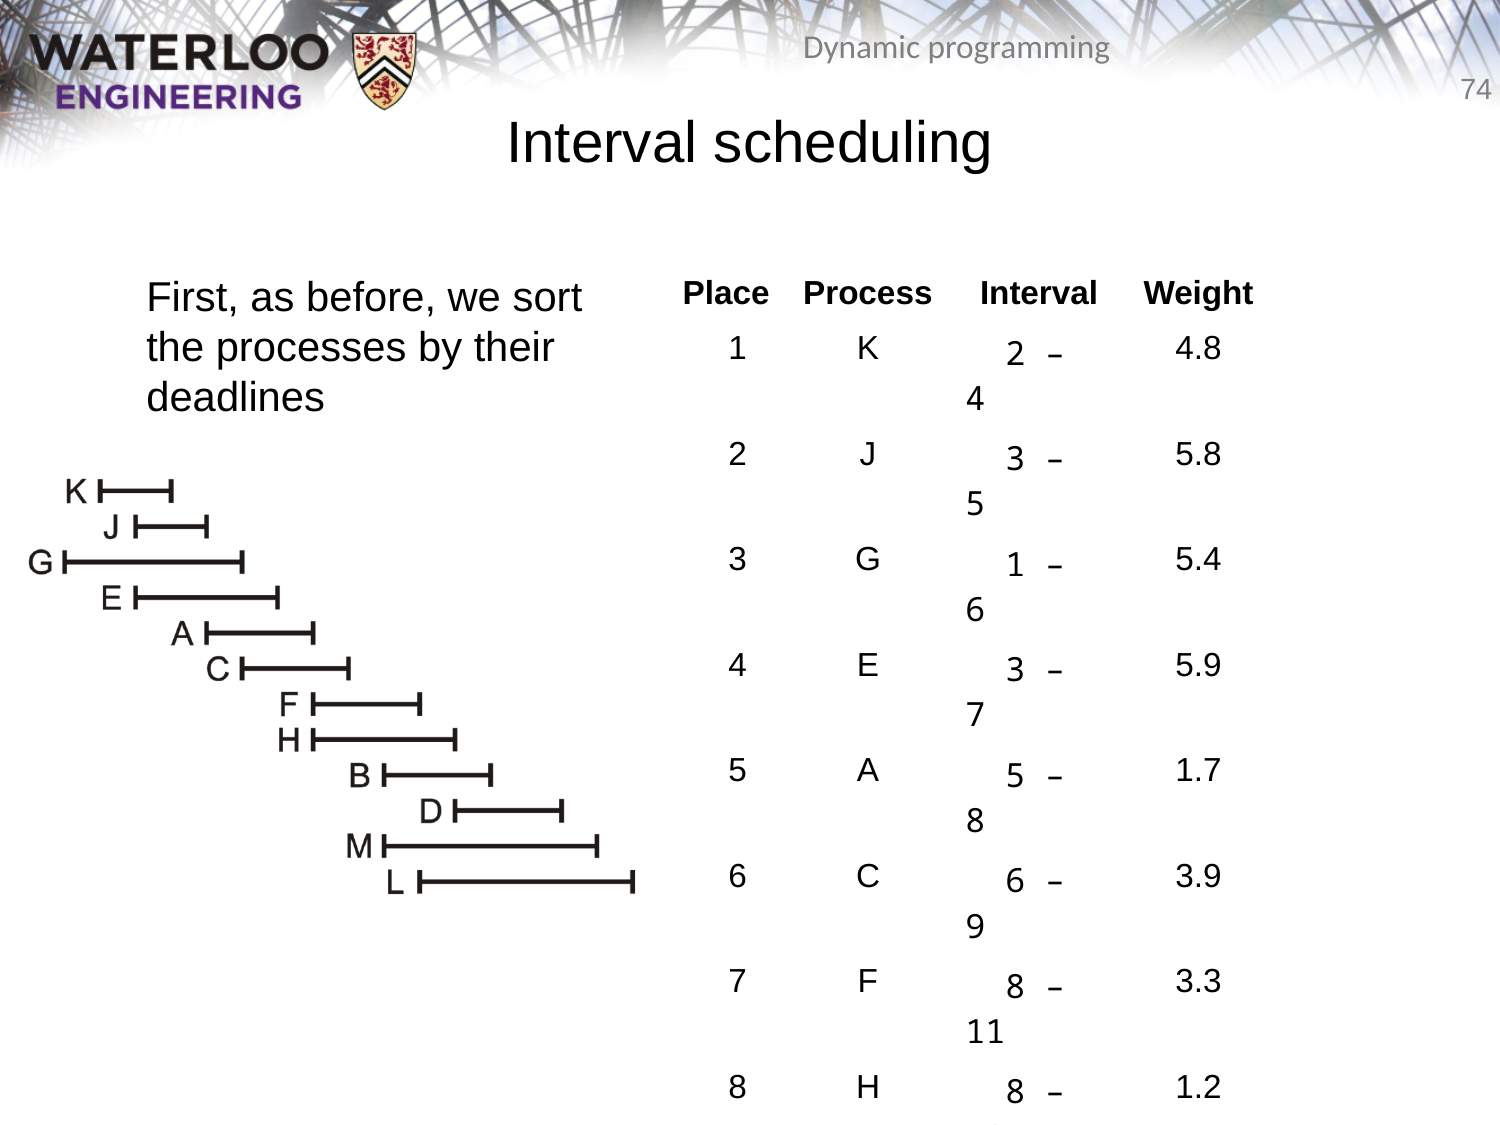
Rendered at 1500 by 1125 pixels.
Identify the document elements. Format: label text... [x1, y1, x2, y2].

picture [0, 0, 1500, 1125]
table_cell 8 – 12 [951, 1061, 1128, 1125]
table_cell 2 – 4 [951, 322, 1128, 428]
table_cell 3.9 [1128, 850, 1269, 955]
table_cell 3 [667, 533, 785, 639]
table_cell G [785, 533, 951, 639]
table_header Interval [951, 267, 1128, 322]
table_cell 8 [667, 1061, 785, 1125]
table_cell J [785, 428, 951, 533]
table_cell 5.8 [1128, 428, 1269, 533]
title Interval scheduling [74, 44, 1426, 233]
table_cell 2 [667, 428, 785, 533]
table_cell 5.9 [1128, 639, 1269, 744]
table_cell 5 [667, 744, 785, 850]
table_cell F [785, 955, 951, 1061]
table_cell 1 [667, 322, 785, 428]
table_cell 1 – 6 [951, 533, 1128, 639]
table_cell 6 [667, 850, 785, 955]
table_cell H [785, 1061, 951, 1125]
table_cell E [785, 639, 951, 744]
table_cell A [785, 744, 951, 850]
list First, as before, we sort the processes by their deadlines [74, 262, 1426, 1006]
table_header Weight [1128, 267, 1269, 322]
table_cell K [785, 322, 951, 428]
table_cell 6 – 9 [951, 850, 1128, 955]
table_cell 3 – 7 [951, 639, 1128, 744]
table_cell 3.3 [1128, 955, 1269, 1061]
table_cell 5 – 8 [951, 744, 1128, 850]
table_cell 7 [667, 955, 785, 1061]
table_cell 1.2 [1128, 1061, 1269, 1125]
table_cell 4.8 [1128, 322, 1269, 428]
table_cell 4 [667, 639, 785, 744]
table_cell C [785, 850, 951, 955]
table_header Place [667, 267, 785, 322]
table_cell 5.4 [1128, 533, 1269, 639]
table_header Process [785, 267, 951, 322]
table_cell 1.7 [1128, 744, 1269, 850]
table_cell 3 – 5 [951, 428, 1128, 533]
table_cell 8 – 11 [951, 955, 1128, 1061]
